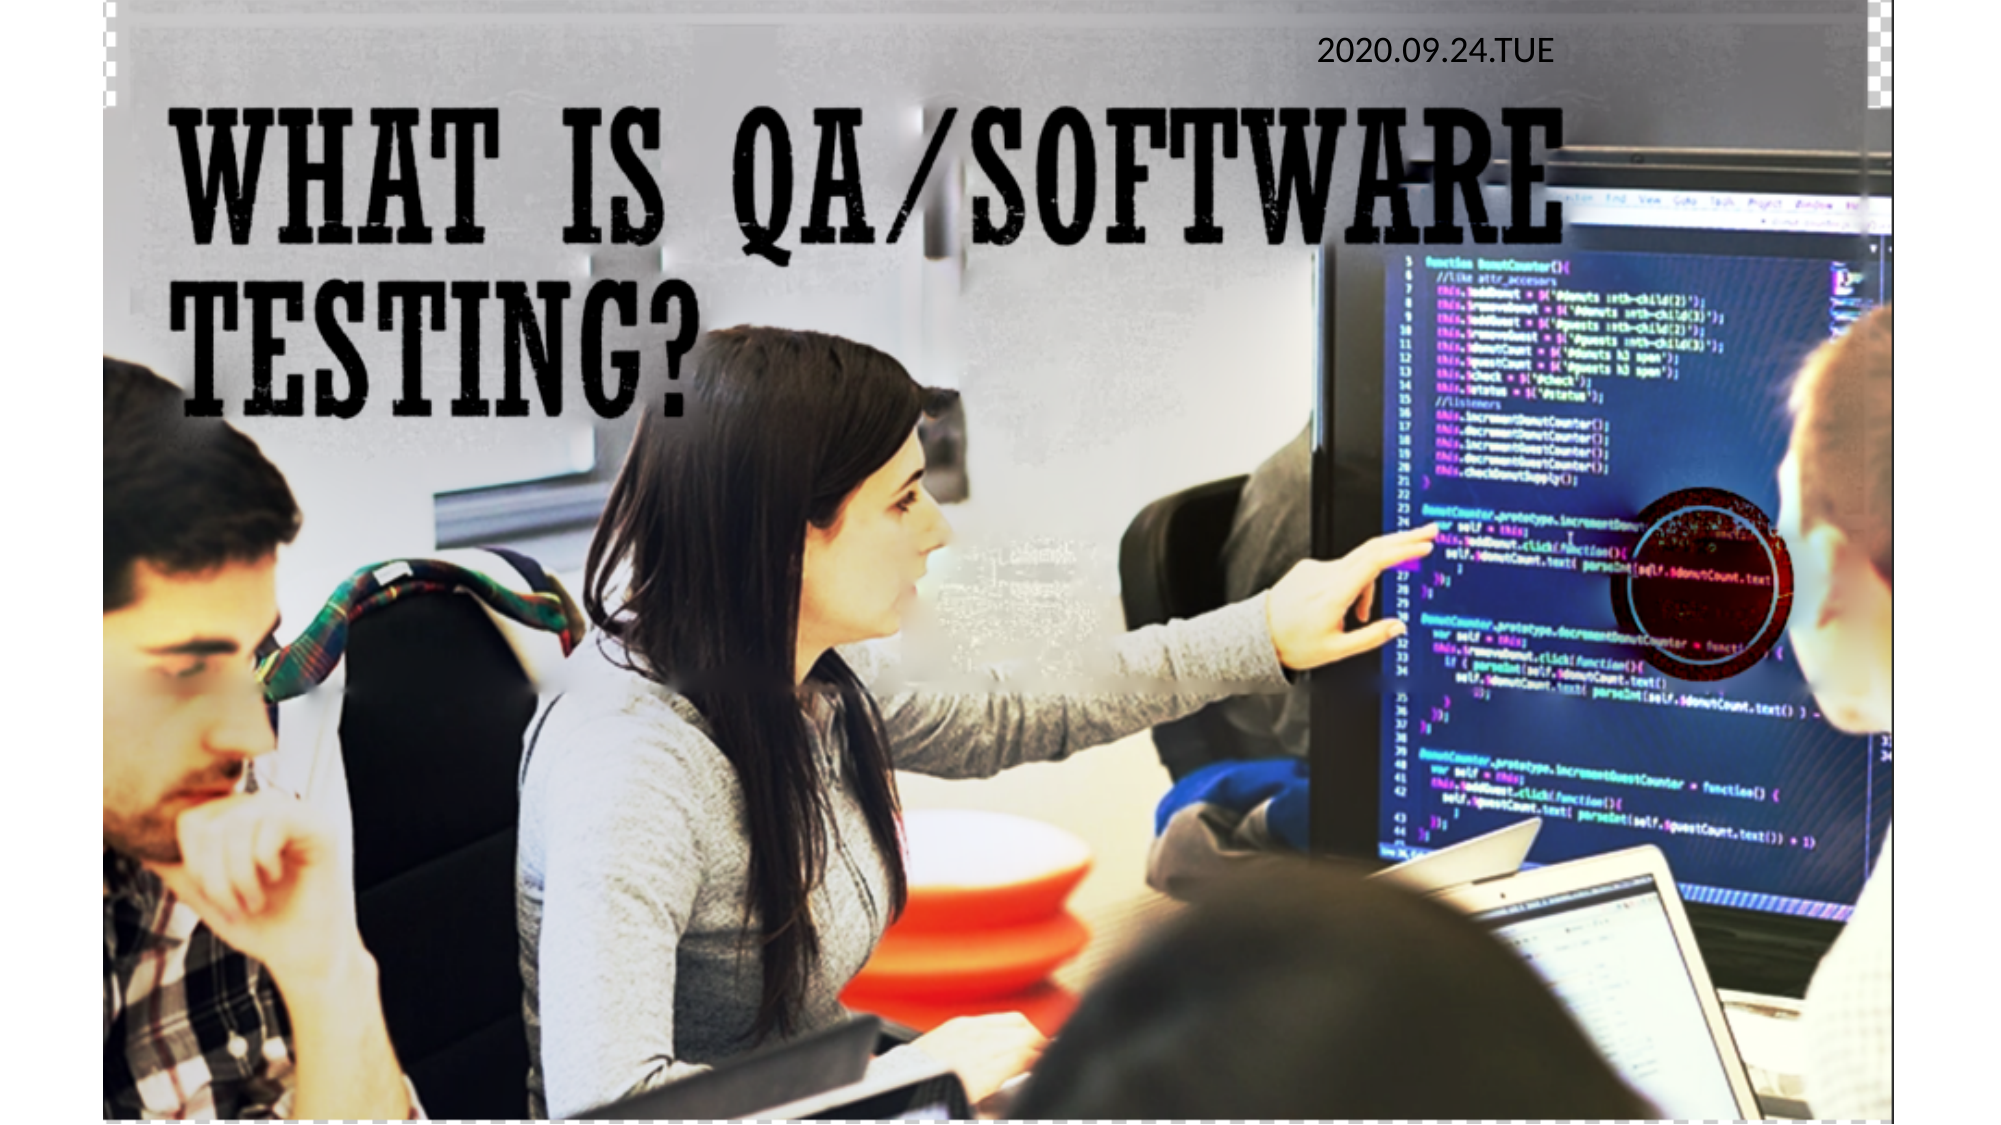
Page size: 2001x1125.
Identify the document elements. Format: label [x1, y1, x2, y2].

picture [103, 0, 1894, 1124]
